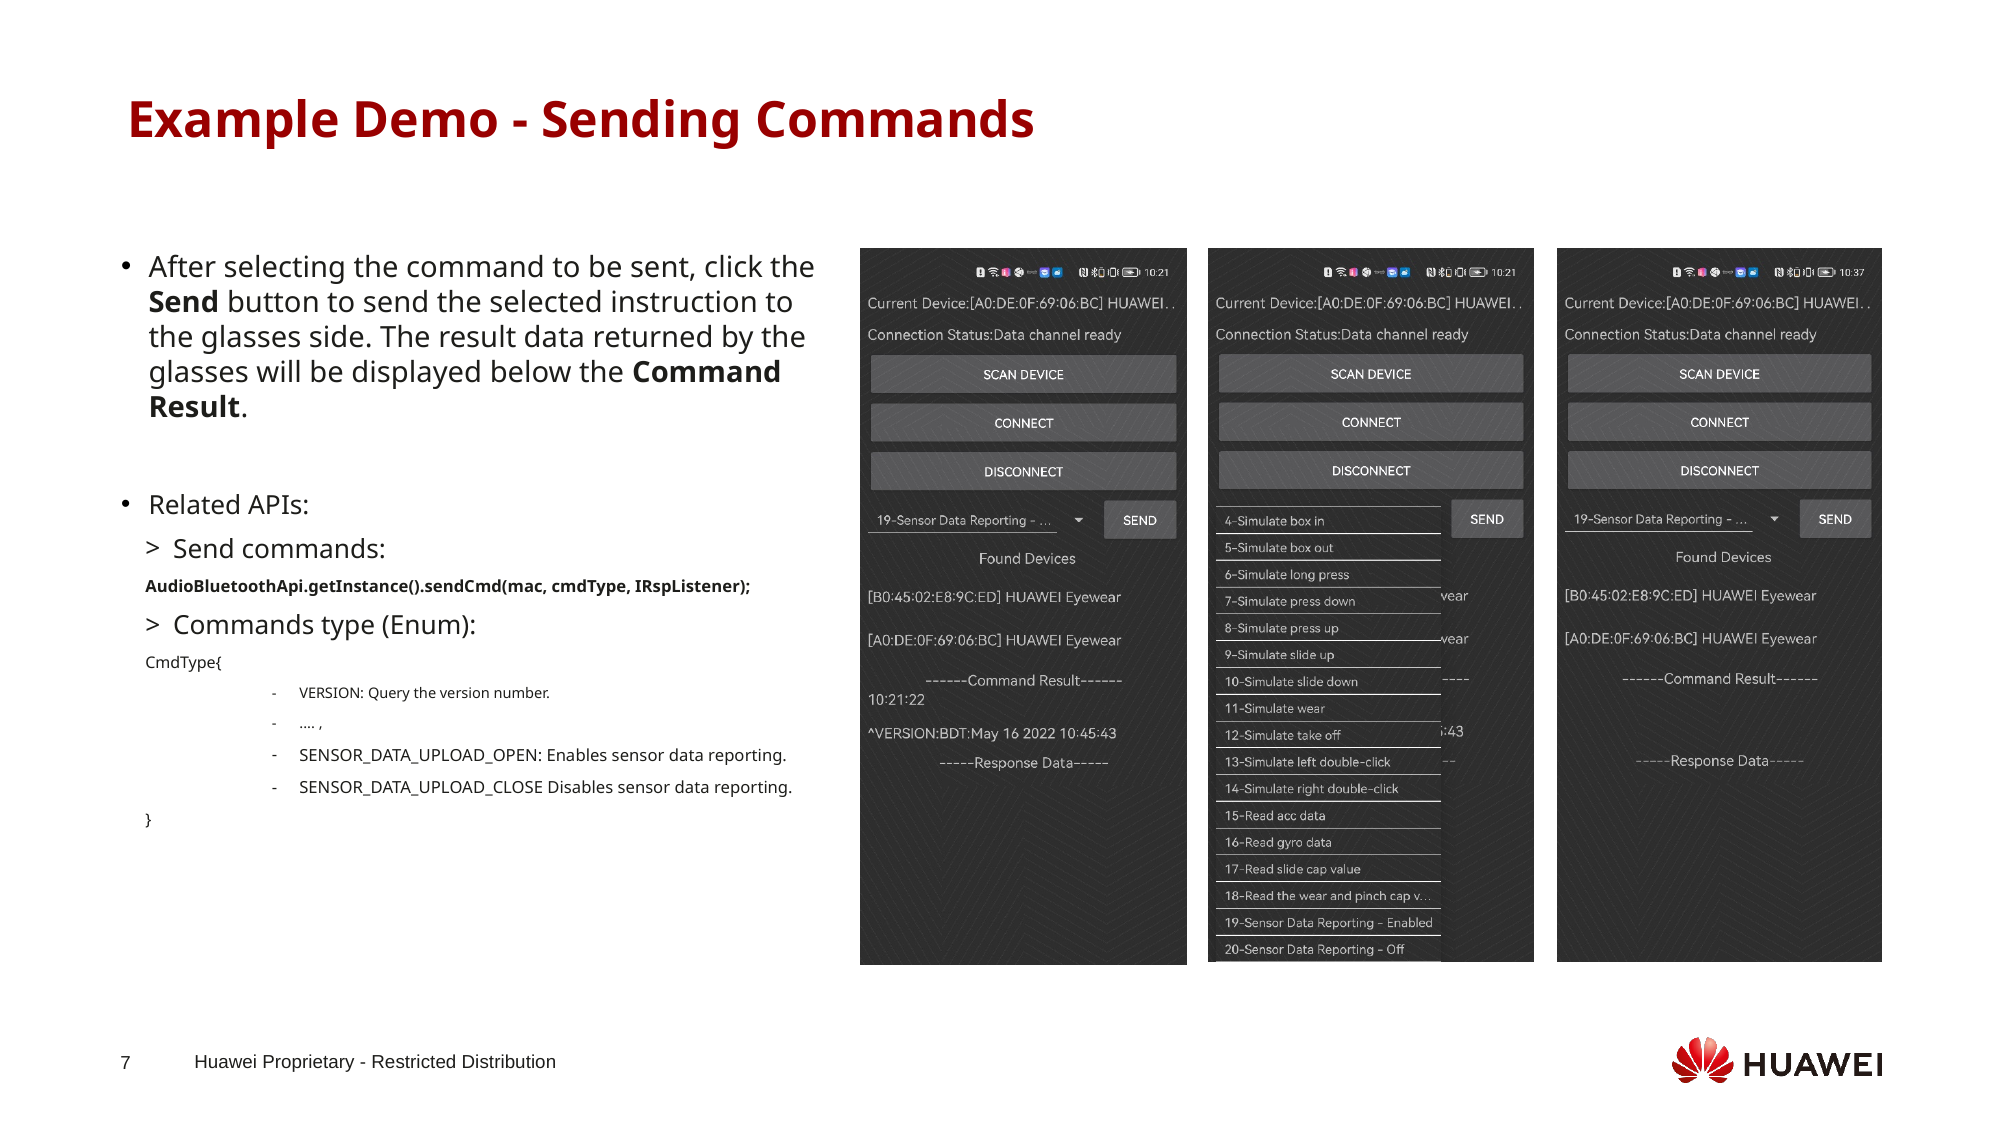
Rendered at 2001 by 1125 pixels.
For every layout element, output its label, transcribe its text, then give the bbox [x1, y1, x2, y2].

list After selecting the command to be sent, click the Send button to send the selected instruction to the glasses side. The result data returned by the glasses will be displayed below the Command Result. Related APIs: Send commands: AudioBluetoothApi.getInstance().sendCmd(mac, cmdType, IRspListener); Commands type (Enum): CmdType{ VERSION: Query the version number. .... , SENSOR_DATA_UPLOAD_OPEN: Enables sensor data reporting. SENSOR_DATA_UPLOAD_CLOSE Disables sensor data reporting. } [119, 248, 838, 1018]
picture [1556, 248, 1882, 962]
subtitle Example Demo - Sending Commands [113, 42, 1209, 180]
picture [860, 248, 1187, 965]
picture [1672, 1037, 1882, 1083]
picture [1208, 248, 1534, 962]
